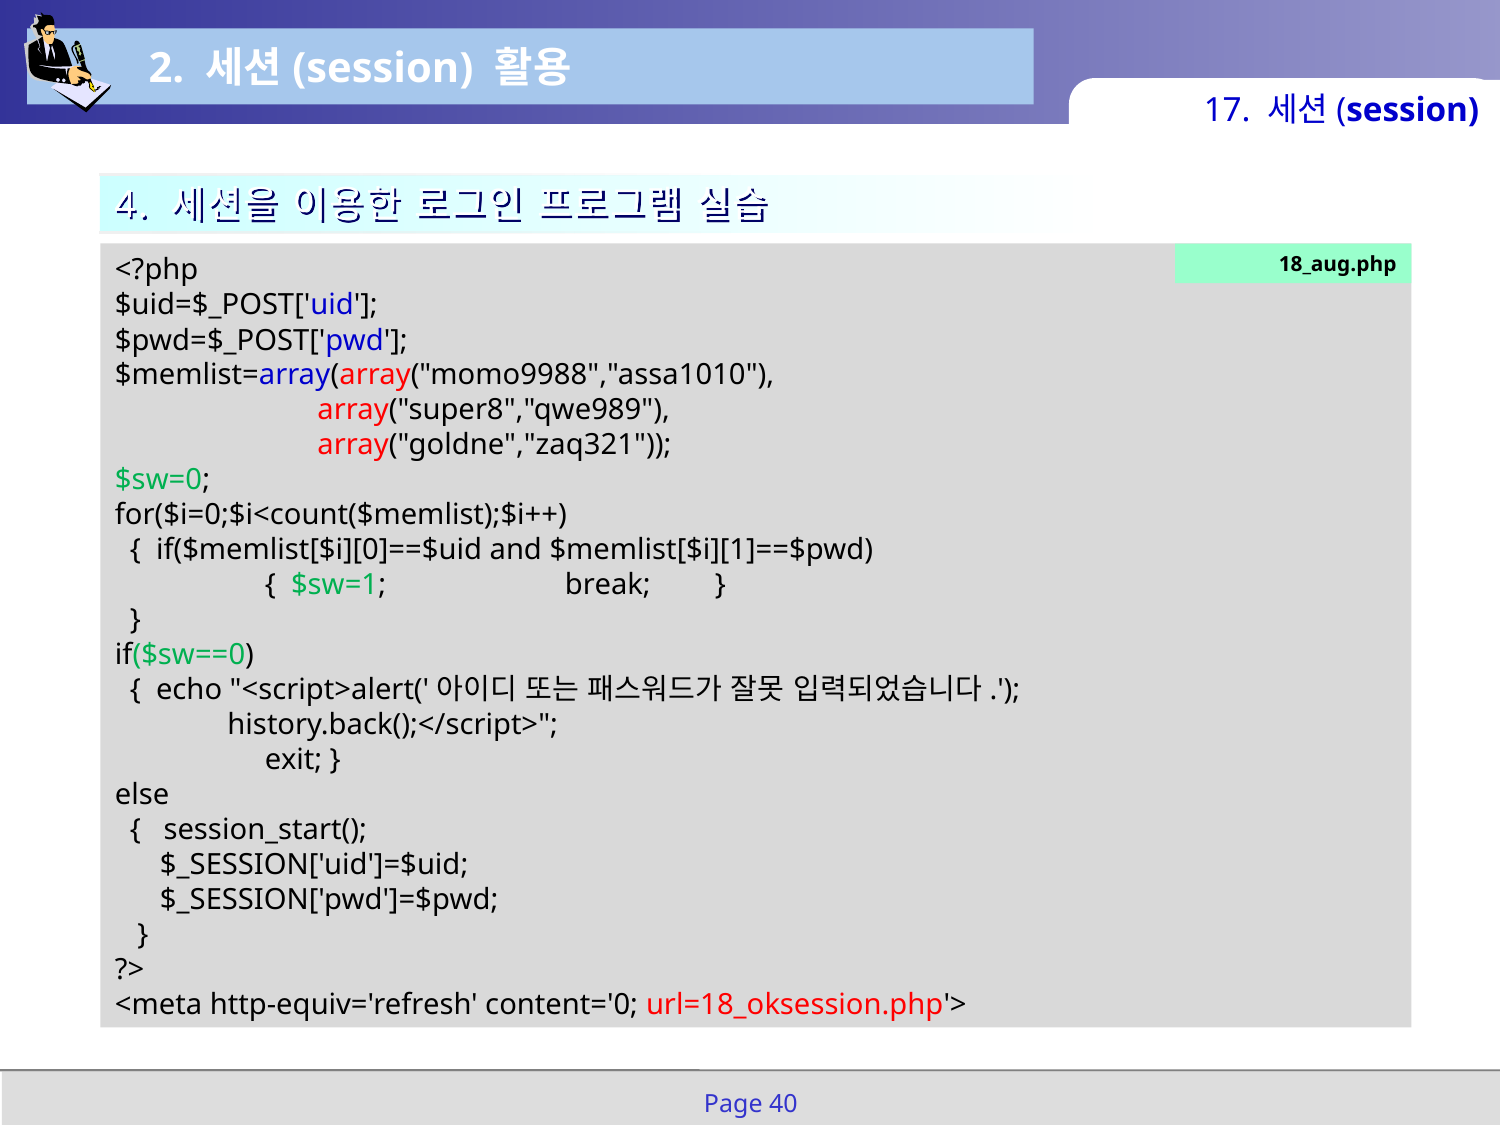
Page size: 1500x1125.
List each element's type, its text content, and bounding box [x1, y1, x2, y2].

text_box 17. 세션(session) [1089, 81, 1495, 134]
text_box 18_aug.php [1175, 243, 1412, 284]
text_box 2. 세션(session) 활용 [133, 33, 880, 98]
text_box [99, 172, 1105, 235]
text_box <?php $uid=$_POST['uid']; $pwd=$_POST['pwd']; $memlist=array(array("momo9988","assa1010"), array("super8","qwe989"), array("goldne","zaq321")); $sw=0; for($i=0;$i<count($memlist);$i++) { if($memlist[$i][0]==$uid and $memlist[$i][1]==$pwd) { $sw=1; break; } } if($sw==0) { echo "<script>alert('아이디 또는 패스워드가 잘못 입력되었습니다.'); history.back();</script>"; exit; } else { session_start(); $_SESSION['uid']=$uid; $_SESSION['pwd']=$pwd; } ?> <meta http-equiv='refresh' content='0; url=18_oksession.php'> [100, 243, 1412, 1028]
slide_number Page 40 [682, 1079, 819, 1124]
